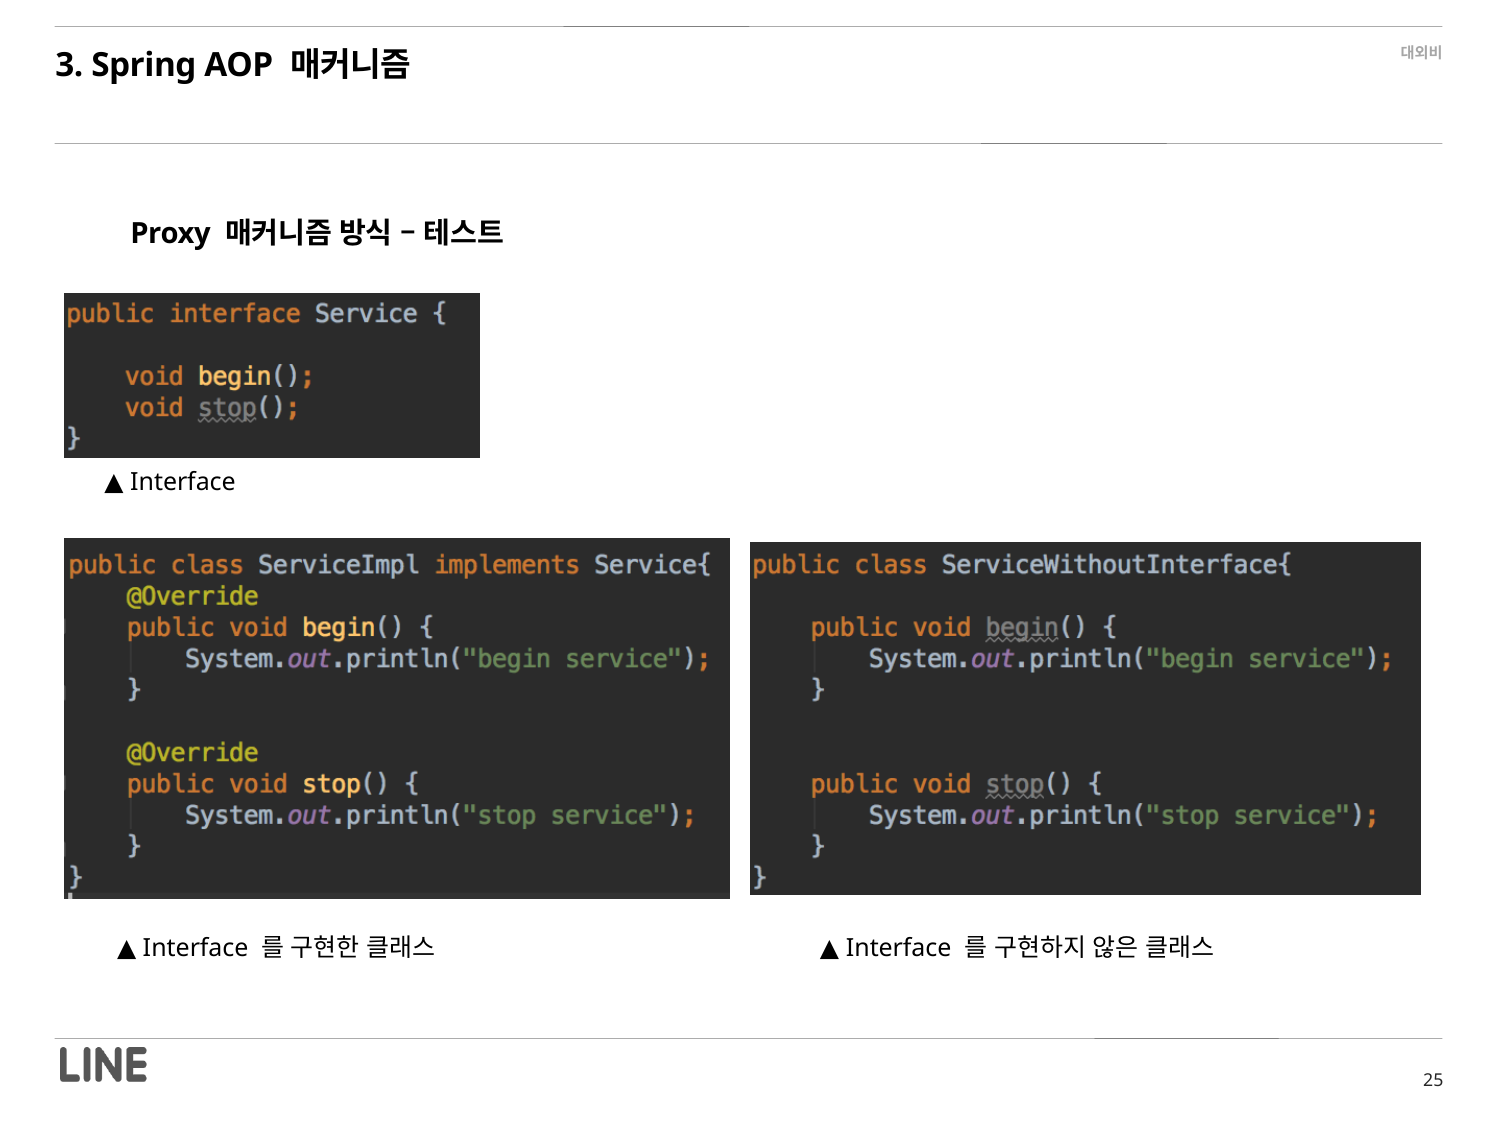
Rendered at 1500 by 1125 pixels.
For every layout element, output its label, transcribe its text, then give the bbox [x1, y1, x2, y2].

text_box 3. Spring AOP 매커니즘 [40, 27, 734, 91]
picture [58, 1046, 148, 1082]
picture [749, 541, 1422, 895]
text_box Proxy 매커니즘 방식 – 테스트 [115, 189, 1365, 257]
picture [64, 537, 730, 899]
picture [64, 293, 480, 459]
text_box ▲ Interface [89, 468, 251, 503]
text_box ▲ Interface 를 구현한 클래스 [102, 924, 451, 970]
text_box ▲ Interface 를 구현하지 않은 클래스 [805, 924, 1231, 970]
